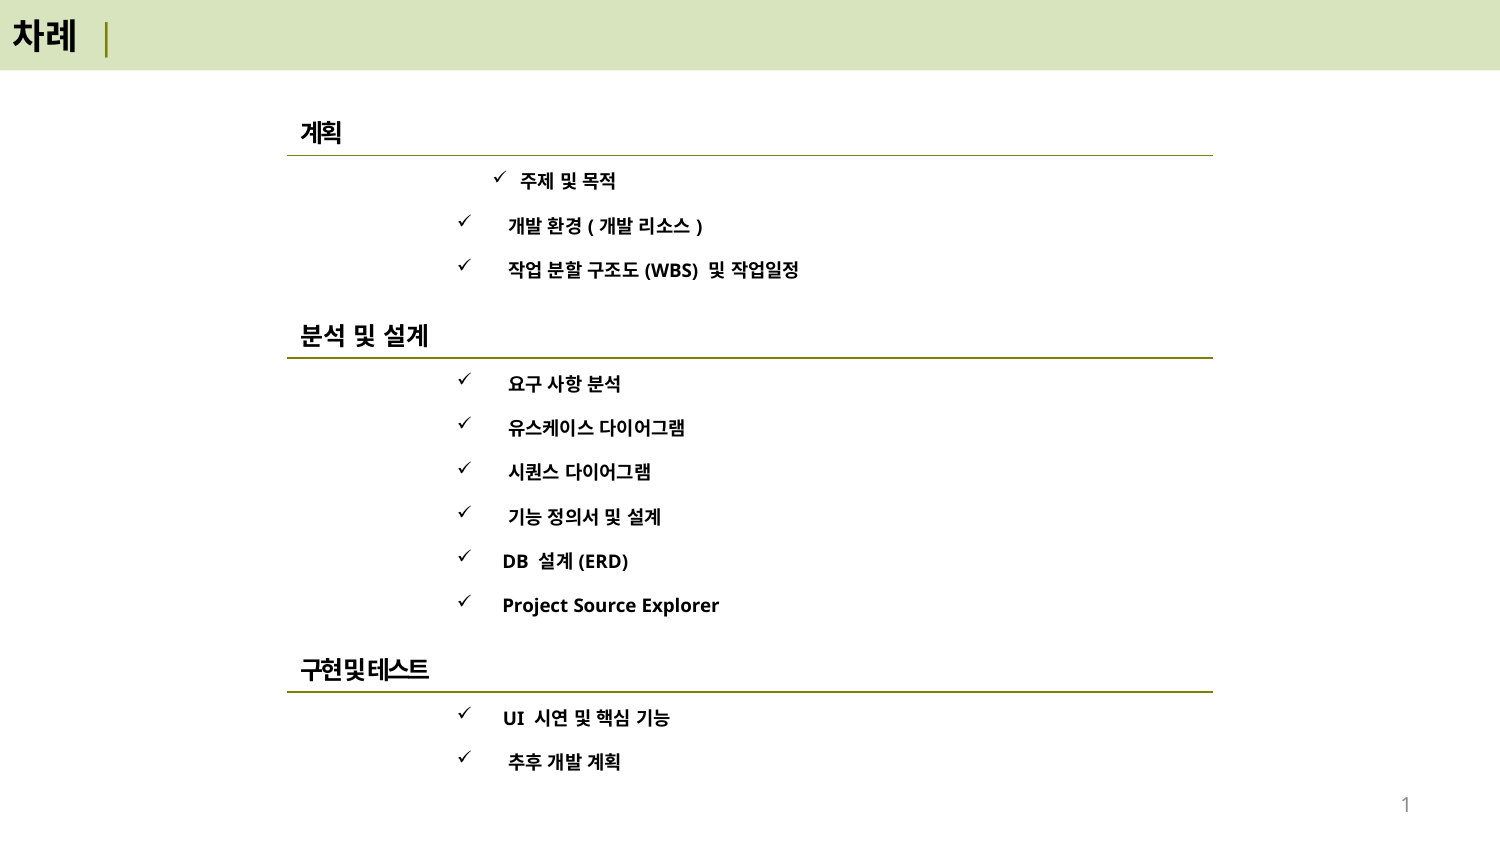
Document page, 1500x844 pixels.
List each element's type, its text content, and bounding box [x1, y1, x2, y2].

table_cell 기능 정의서 및 설계 [287, 491, 1213, 535]
table_cell 유스케이스 다이어그램 [287, 402, 1213, 447]
slide_number 1 [1074, 782, 1425, 827]
table_cell UI 시연 및 핵심 기능 [287, 693, 1213, 736]
table_cell 요구 사항 분석 [287, 359, 1213, 402]
table_cell 시퀀스 다이어그램 [287, 447, 1213, 491]
table_header 계획 [287, 98, 1213, 155]
table_cell Project Source Explorer [287, 580, 1213, 624]
table_header 분석 및 설계 [287, 301, 1213, 357]
table_header 구현 및 테스트 [287, 634, 1213, 691]
table_cell 주제 및 목적 [287, 156, 1213, 200]
table_cell 추후 개발 계획 [287, 736, 1213, 781]
table_cell 개발 환경(개발 리소스) [287, 200, 1213, 244]
table_cell DB 설계(ERD) [287, 535, 1213, 580]
text_box 차례 | [0, 0, 1500, 72]
table_cell 작업 분할 구조도(WBS) 및 작업일정 [287, 244, 1213, 288]
